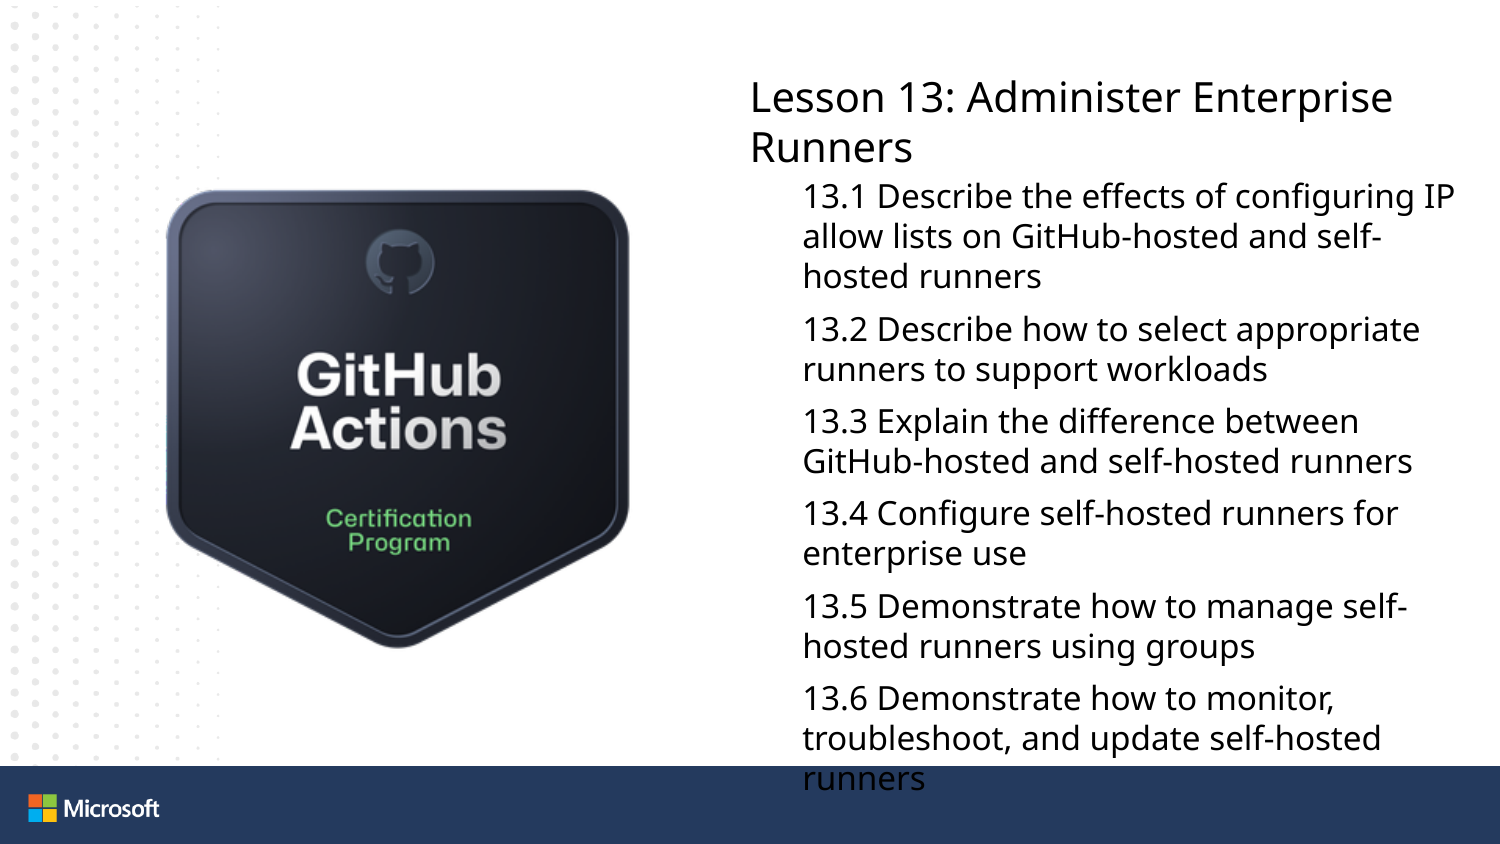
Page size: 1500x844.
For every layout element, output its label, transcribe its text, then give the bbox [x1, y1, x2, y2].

list Lesson 13: Administer Enterprise Runners [734, 62, 1463, 183]
list 13.1 Describe the effects of configuring IP allow lists on GitHub-hosted and self-hosted runners 13.2 Describe how to select appropriate runners to support workloads 13.3 Explain the difference between GitHub-hosted and self-hosted runners 13.4 Configure self-hosted runners for enterprise use 13.5 Demonstrate how to manage self-hosted runners using groups 13.6 Demonstrate how to monitor, troubleshoot, and update self-hosted runners [787, 167, 1483, 757]
picture [0, 6, 1500, 844]
